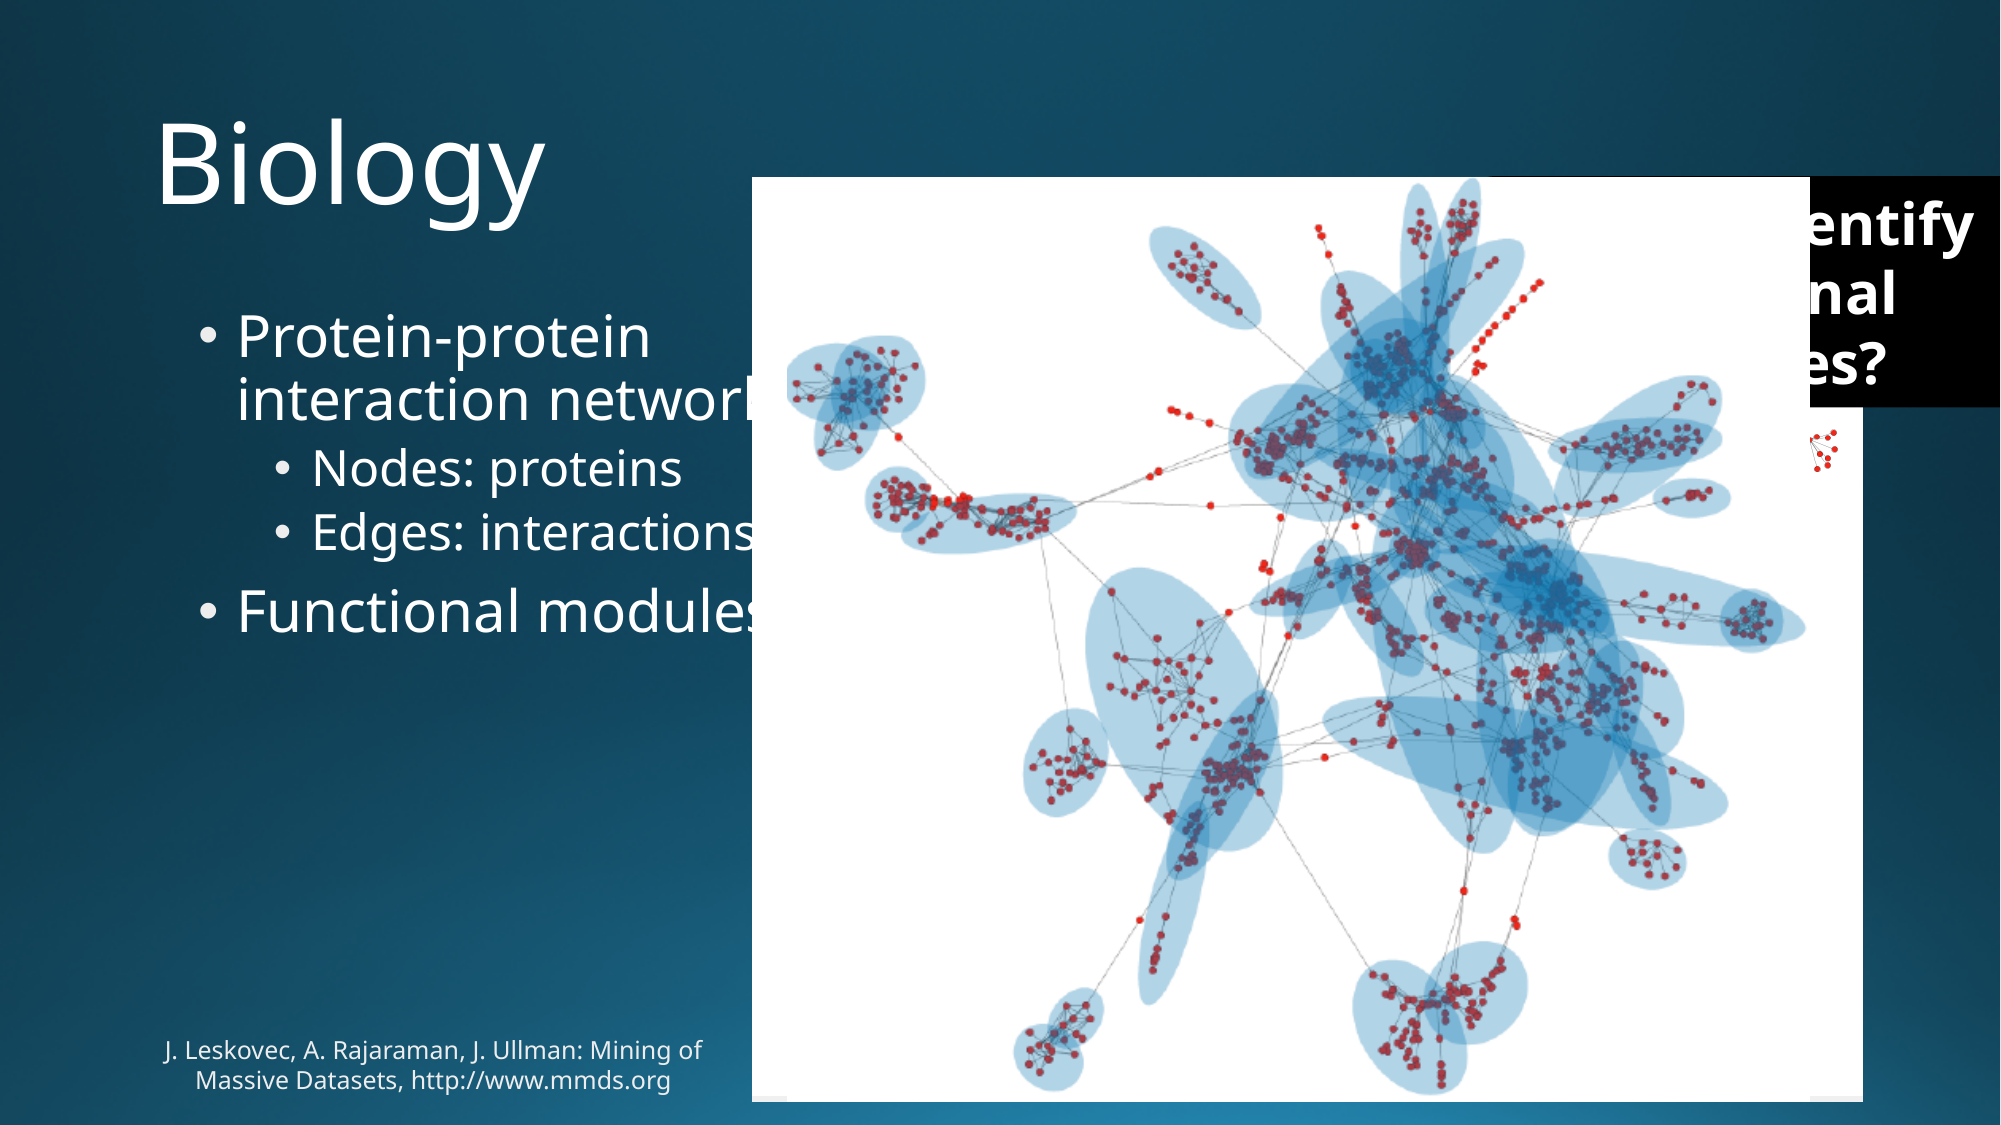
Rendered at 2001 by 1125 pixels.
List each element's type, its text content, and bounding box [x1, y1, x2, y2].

text_box Can we identify functional modules? [1487, 176, 2000, 408]
list Protein-protein interaction networks Nodes: proteins Edges: interactions Functional modules [183, 299, 752, 1014]
picture [0, 0, 2001, 1125]
title Biology [137, 59, 1863, 278]
footer J. Leskovec, A. Rajaraman, J. Ullman: Mining of Massive Datasets, http://www.mmds.org [137, 1027, 731, 1103]
